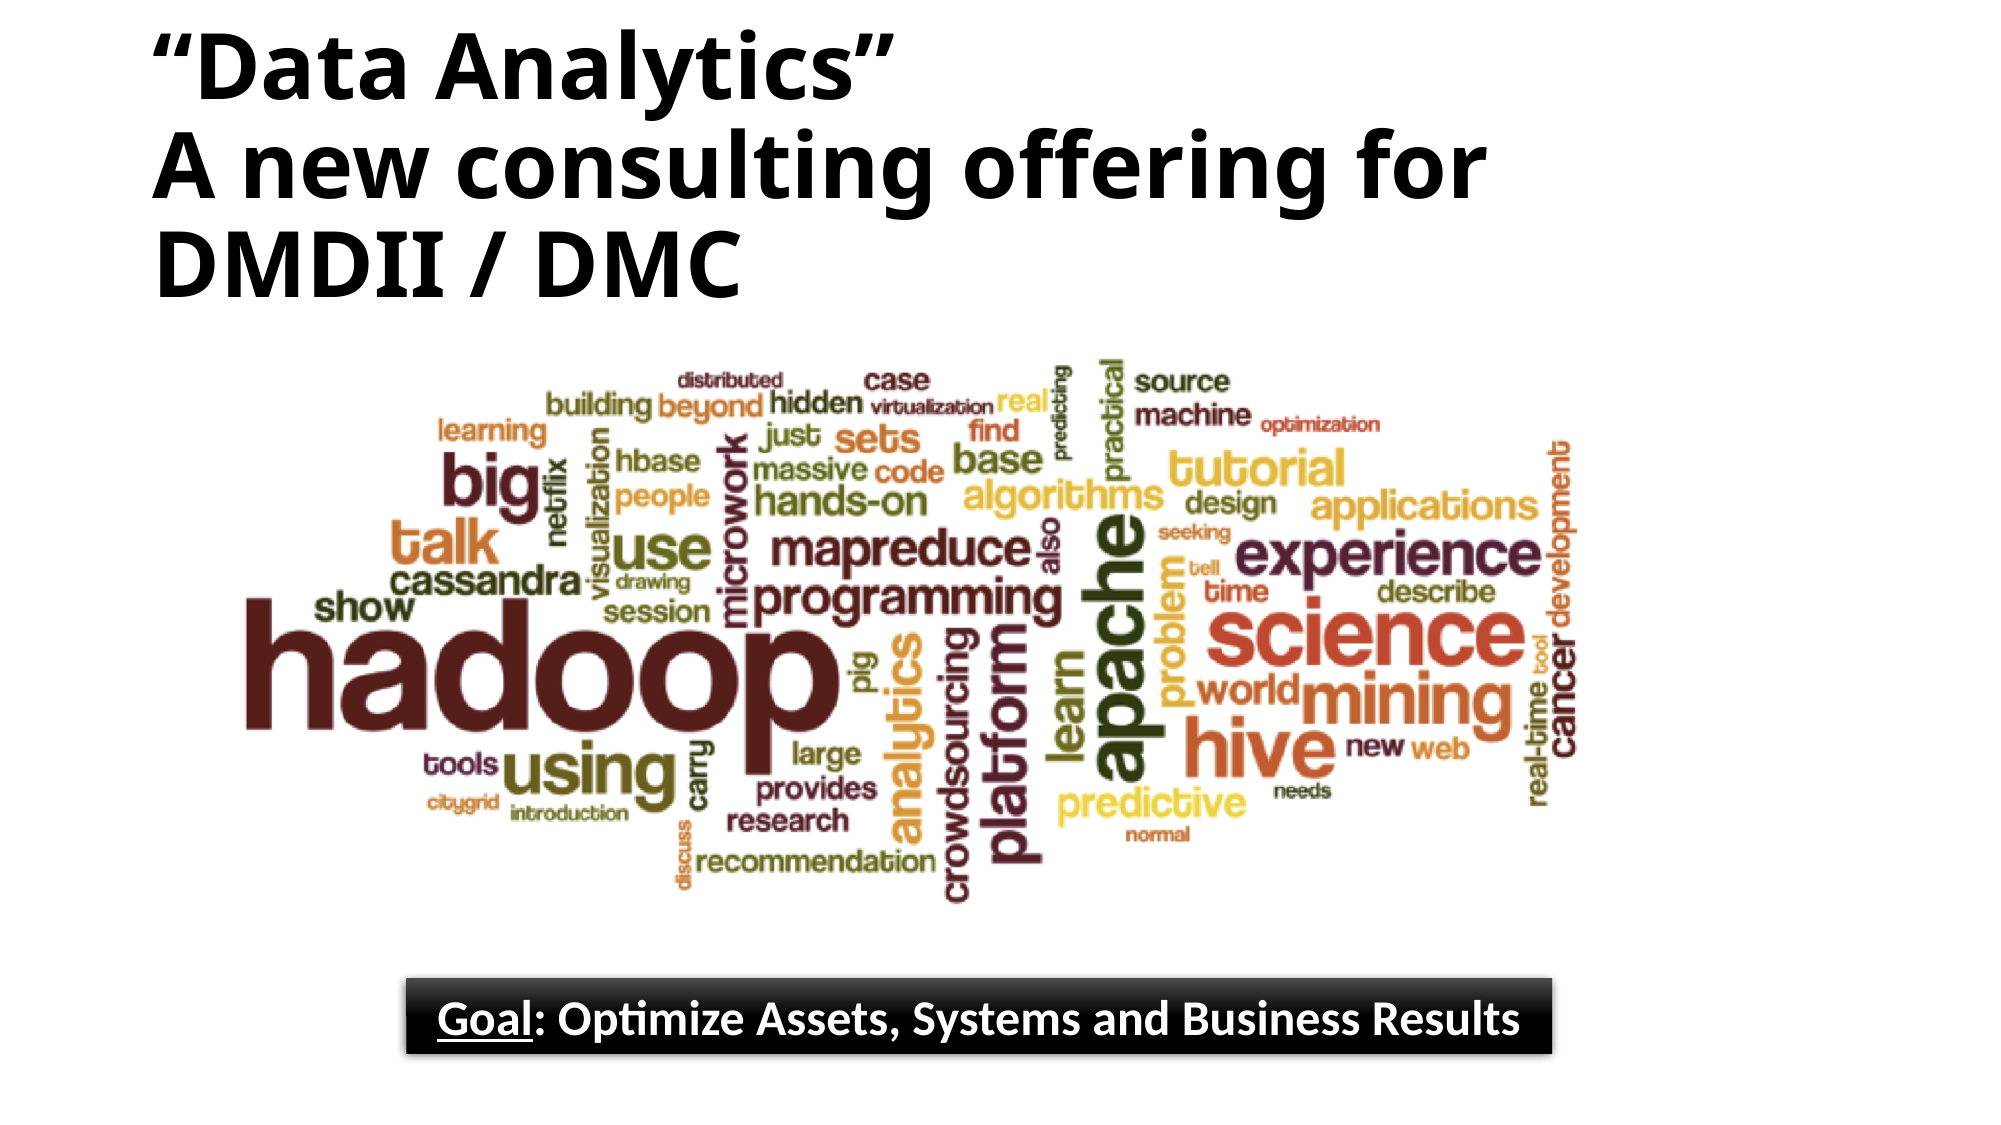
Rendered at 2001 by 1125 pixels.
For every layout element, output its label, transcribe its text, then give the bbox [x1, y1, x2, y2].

title “Data Analytics” A new consulting offering for DMDII / DMC [137, 59, 1863, 278]
picture [232, 277, 1588, 947]
text_box Goal: Optimize Assets, Systems and Business Results [406, 978, 1553, 1054]
